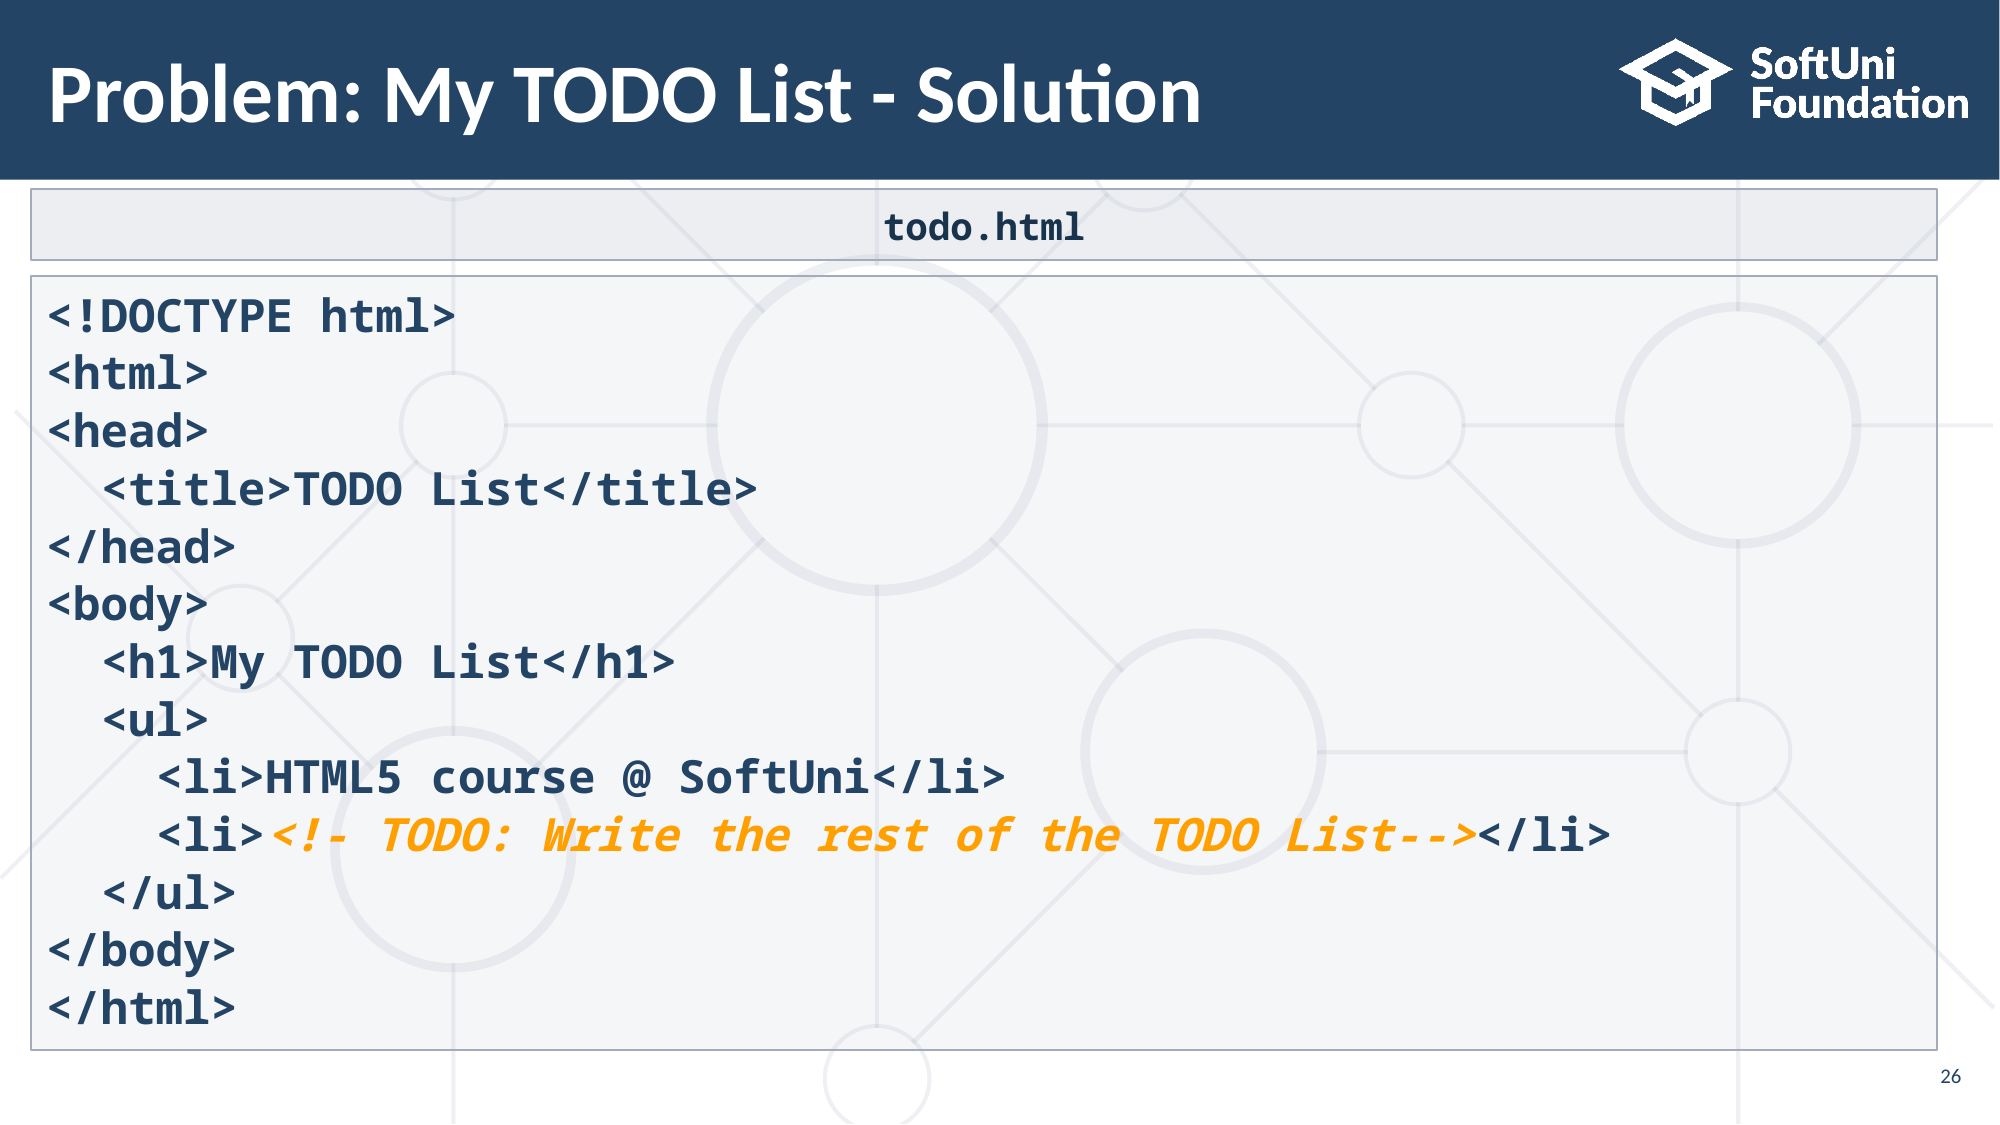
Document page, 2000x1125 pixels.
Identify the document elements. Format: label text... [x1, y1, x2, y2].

text_box <!DOCTYPE html> <html> <head> <title>TODO List</title> </head> <body> <h1>My TODO List</h1> <ul> <li>HTML5 course @ SoftUni</li> <li><!- TODO: Write the rest of the TODO List--></li> </ul> </body> </html> [30, 276, 1938, 1050]
picture [1618, 38, 1968, 126]
slide_number 26 [1896, 1049, 1968, 1101]
title Problem: My TODO List - Solution [31, 16, 1591, 162]
text_box todo.html [30, 188, 1938, 260]
